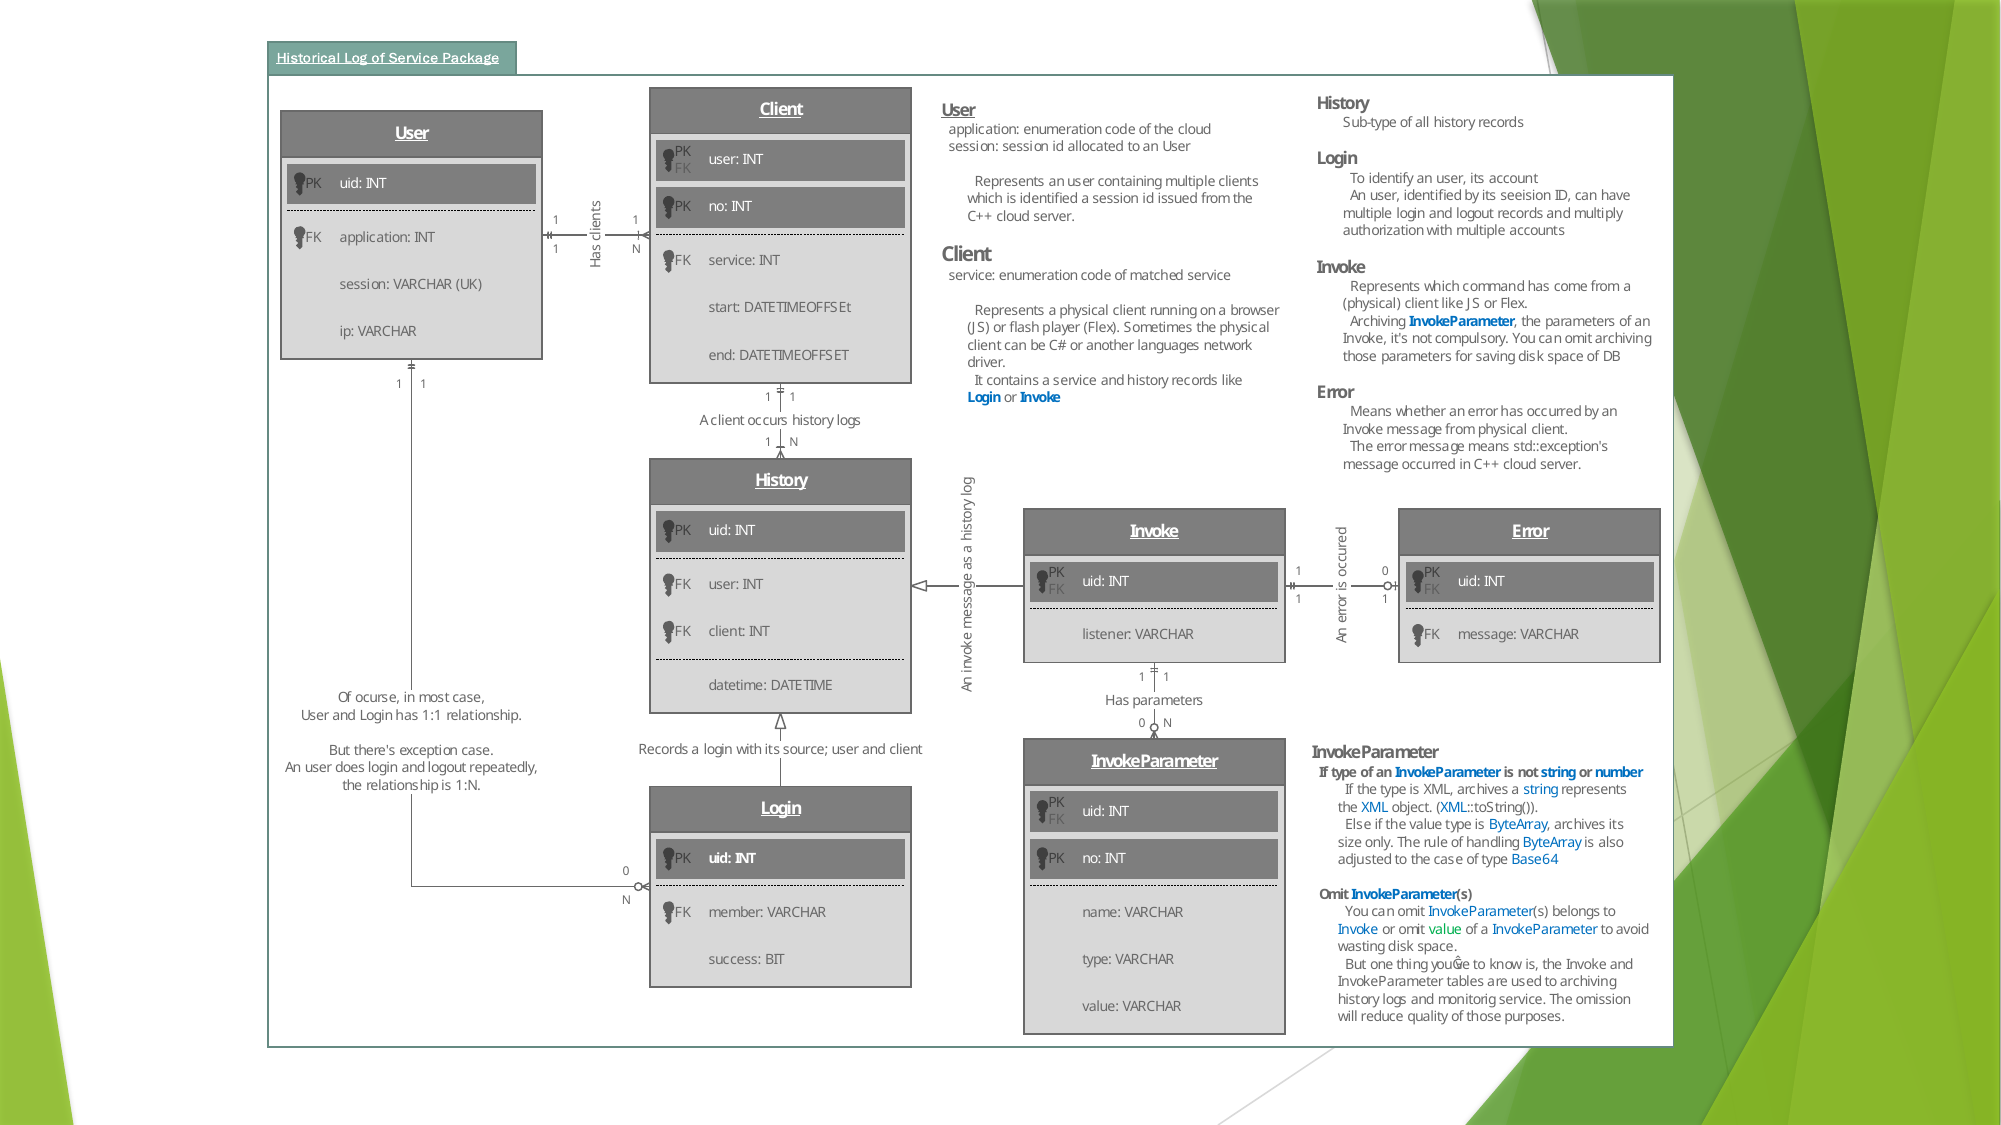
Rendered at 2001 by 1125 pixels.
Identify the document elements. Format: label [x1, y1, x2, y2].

picture [264, 38, 1676, 1049]
